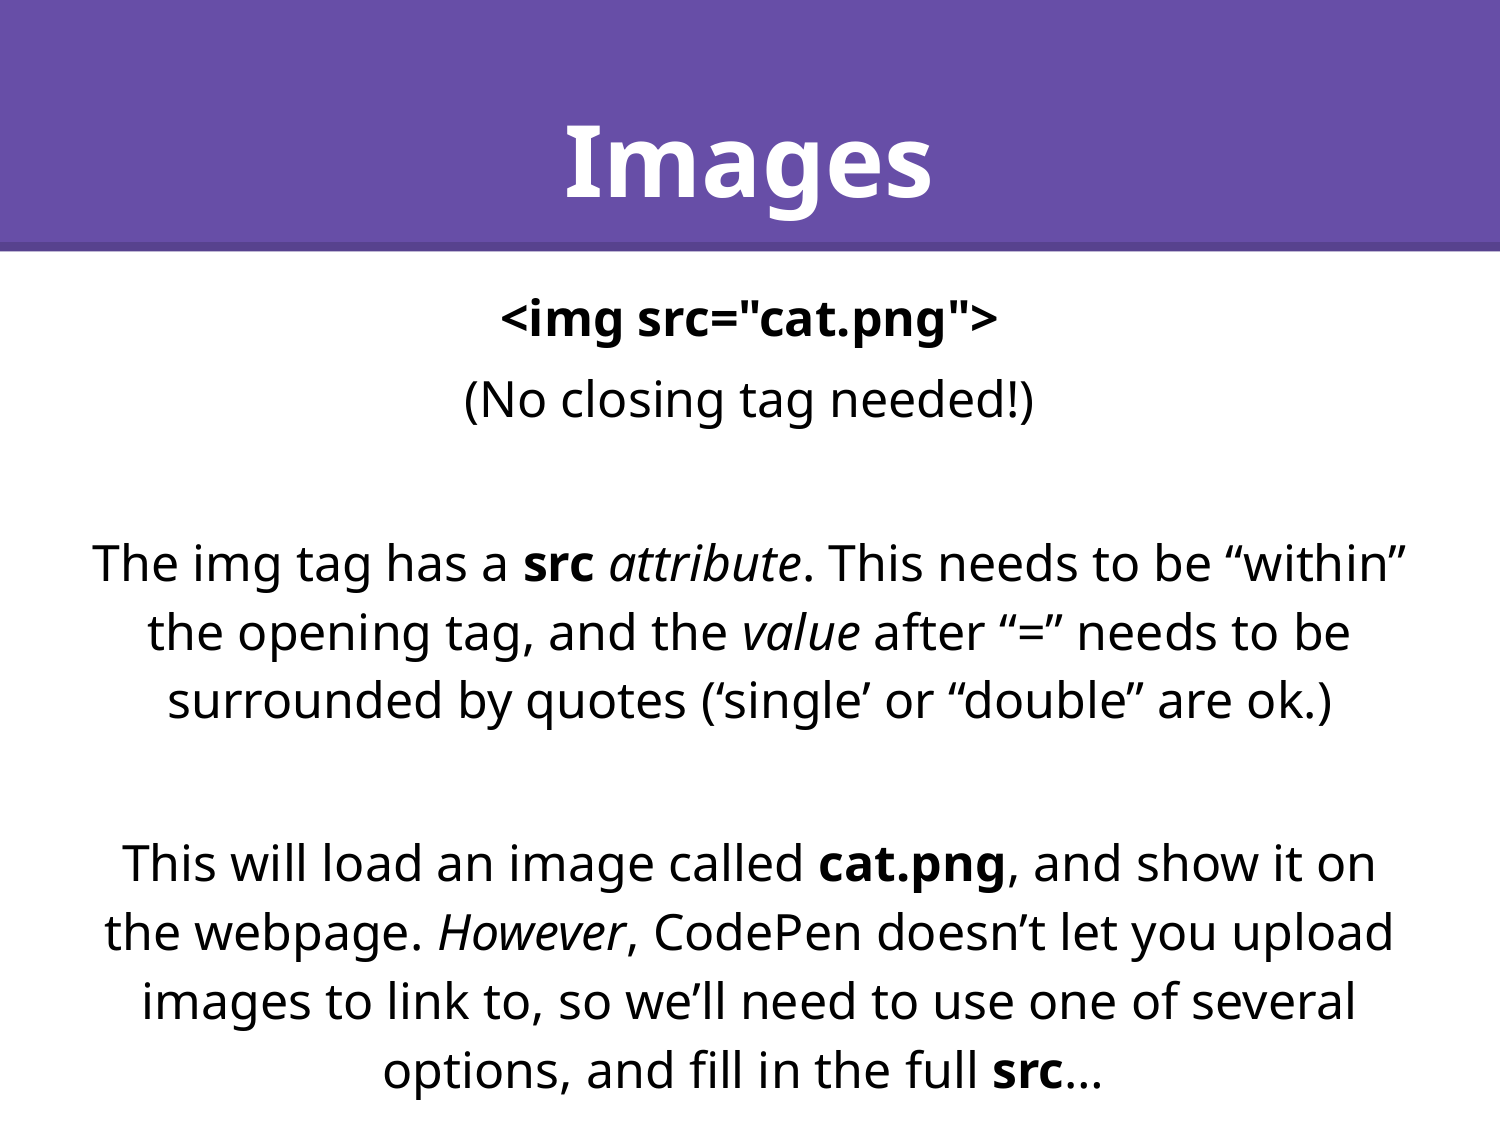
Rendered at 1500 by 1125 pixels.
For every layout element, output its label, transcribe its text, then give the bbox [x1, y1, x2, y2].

list <img src="cat.png"> (No closing tag needed!) The img tag has a src attribute. This needs to be “within” the opening tag, and the value after “=” needs to be surrounded by quotes (‘single’ or “double” are ok.) This will load an image called cat.png, and show it on the webpage. However, CodePen doesn’t let you upload images to link to, so we’ll need to use one of several options, and fill in the full src… [75, 262, 1425, 1078]
title Images [75, 45, 1425, 233]
